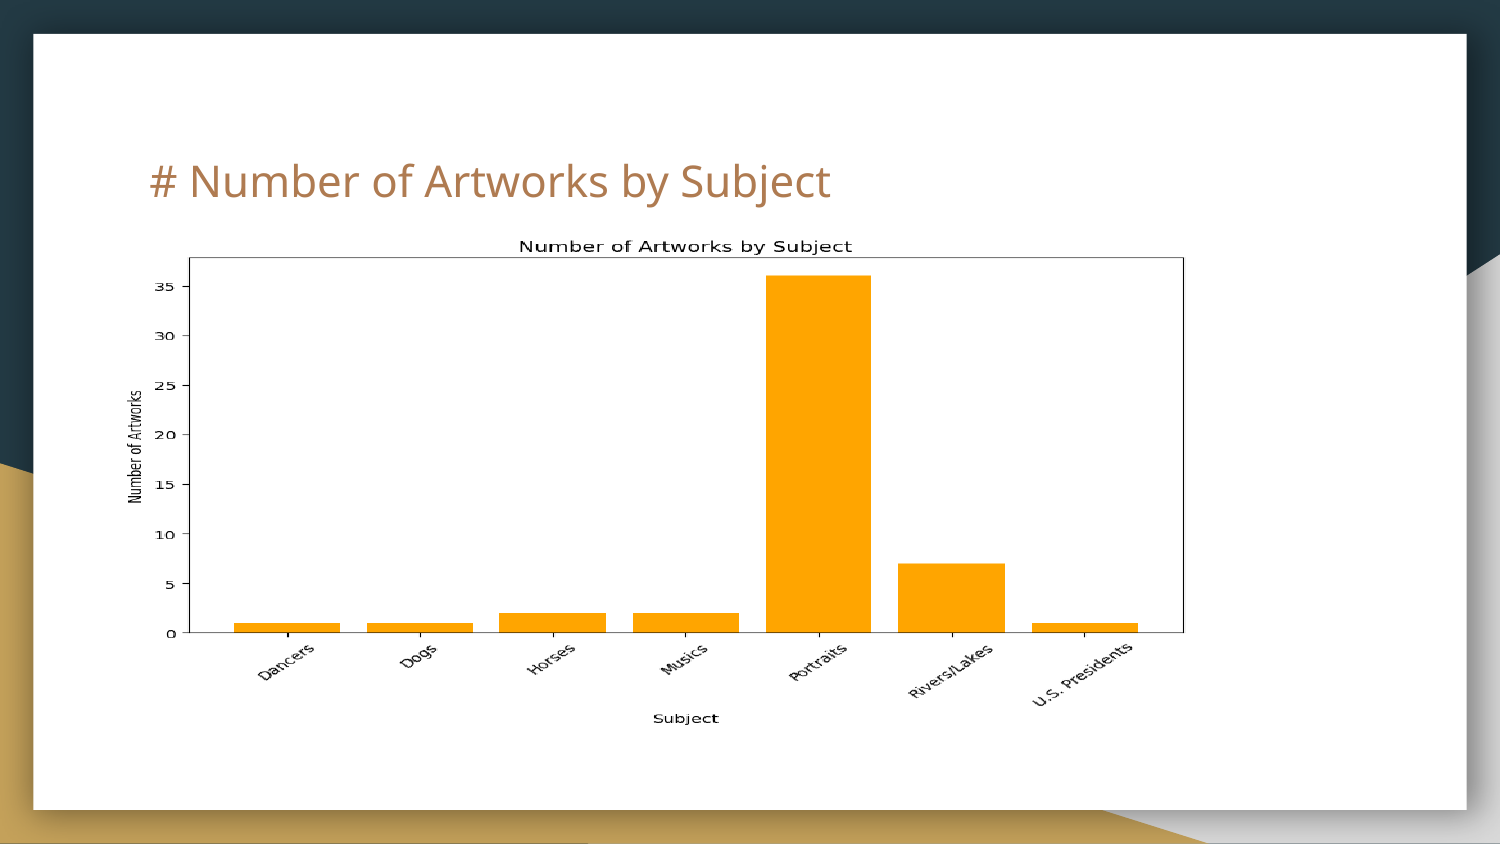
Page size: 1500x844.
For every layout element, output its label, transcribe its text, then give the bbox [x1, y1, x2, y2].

picture [115, 232, 1195, 732]
title # Number of Artworks by Subject [134, 138, 1366, 296]
